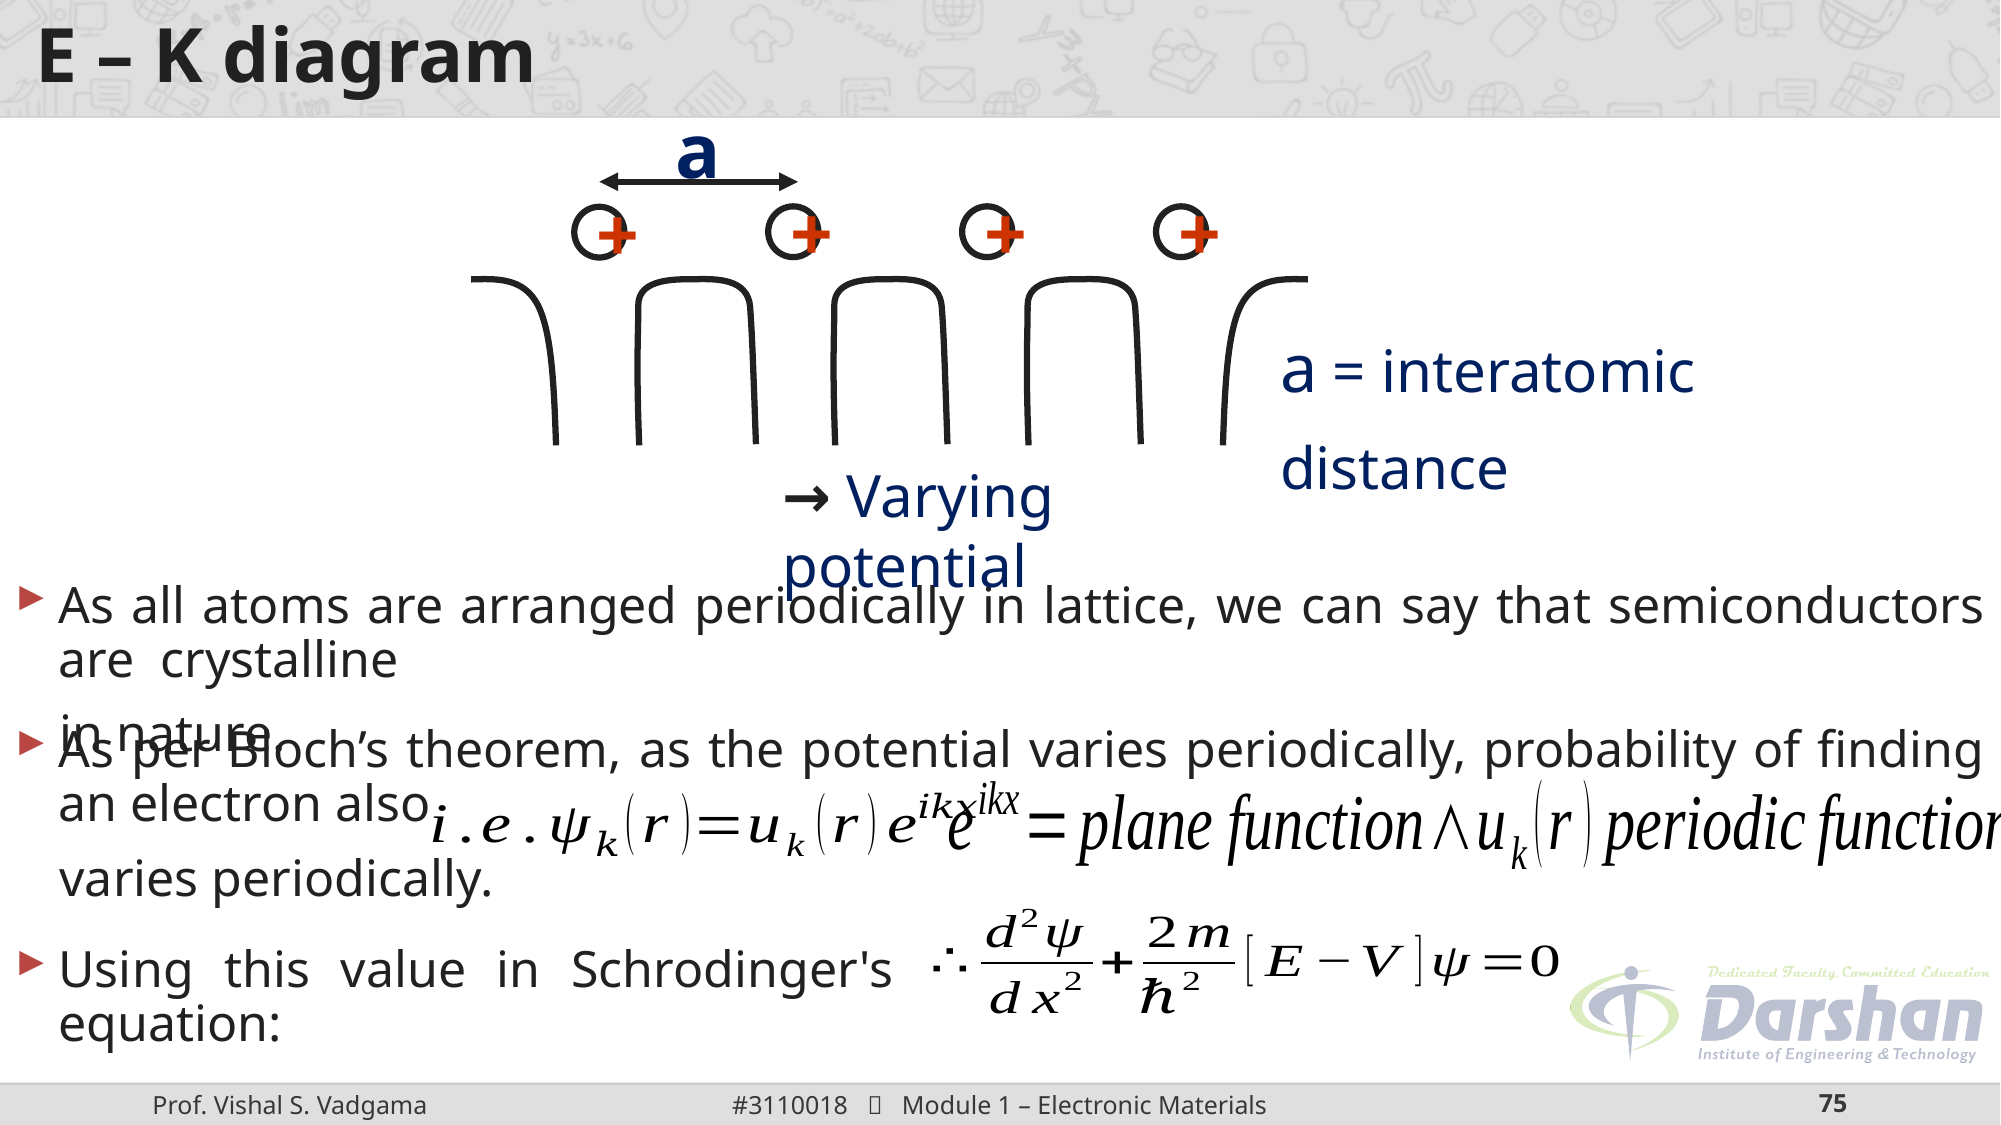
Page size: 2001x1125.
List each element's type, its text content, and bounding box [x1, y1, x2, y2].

text_box a = interatomic distance [1265, 318, 1859, 514]
text_box As per Bloch’s theorem, as the potential varies periodically, probability of finding an electron also varies periodically. [0, 717, 2000, 853]
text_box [471, 206, 1308, 446]
text_box The Schrodinger’s equations are: [1570, 966, 1990, 1063]
text_box As all atoms are arranged periodically in lattice, we can say that semiconductors are crystalline in nature. [0, 572, 2000, 704]
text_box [599, 96, 799, 182]
title E – K diagram [0, 0, 2000, 117]
text_box → Varying potential [768, 451, 1314, 607]
text_box Using this value in Schrodinger's equation: [0, 937, 910, 1018]
